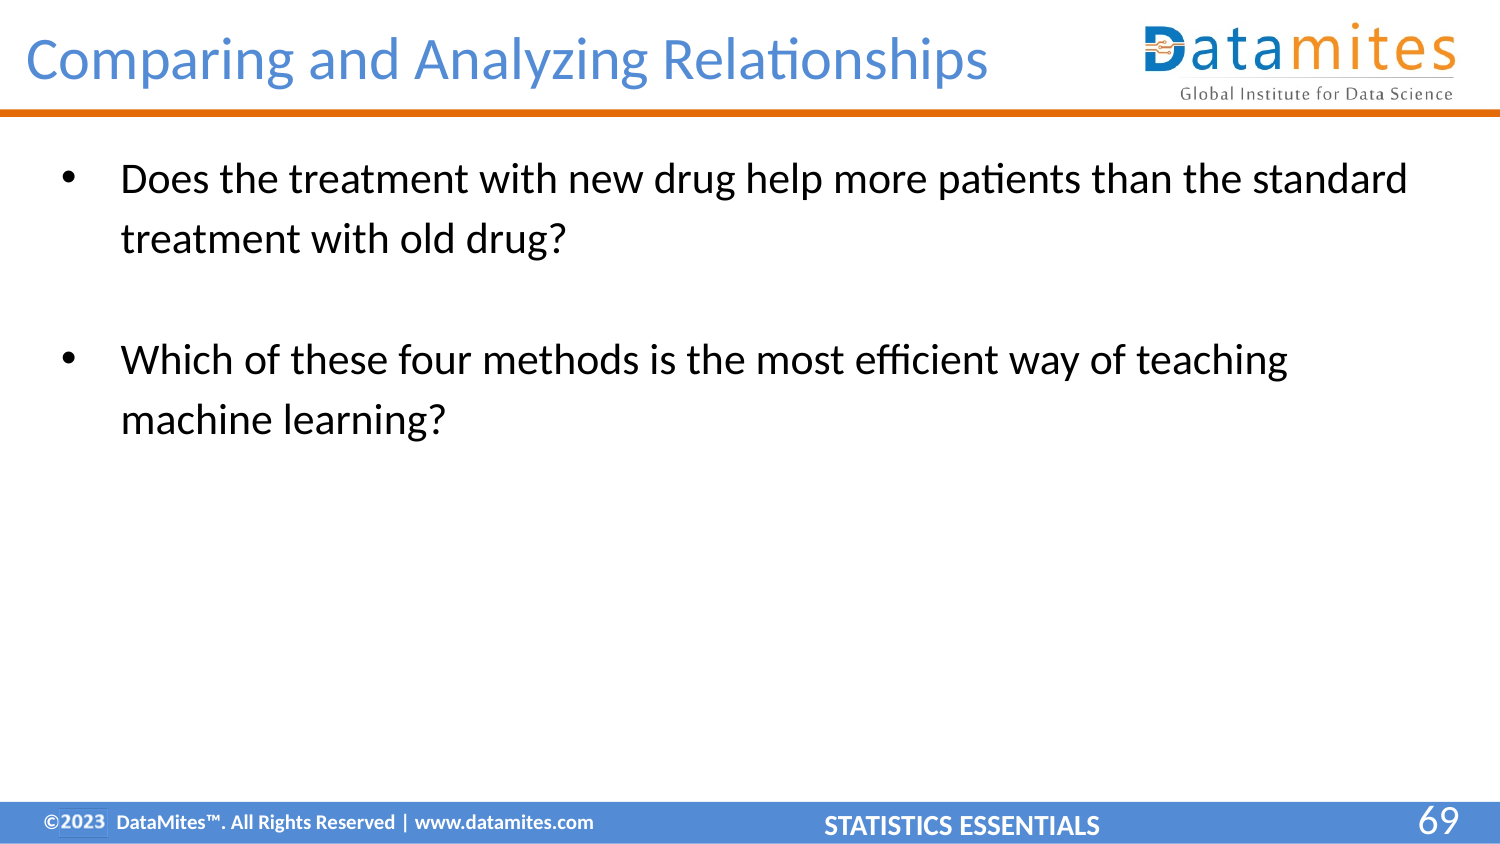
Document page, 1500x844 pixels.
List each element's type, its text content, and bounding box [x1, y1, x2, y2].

footer STATISTICS ESSENTIALS [624, 798, 1300, 844]
picture [1146, 19, 1463, 104]
list Does the treatment with new drug help more patients than the standard treatment with old drug? Which of these four methods is the most efficient way of teaching machine learning? [30, 134, 1463, 692]
slide_number ‹#› [1387, 795, 1475, 841]
title Comparing and Analyzing Relationships [11, 0, 1146, 111]
picture [0, 801, 167, 844]
